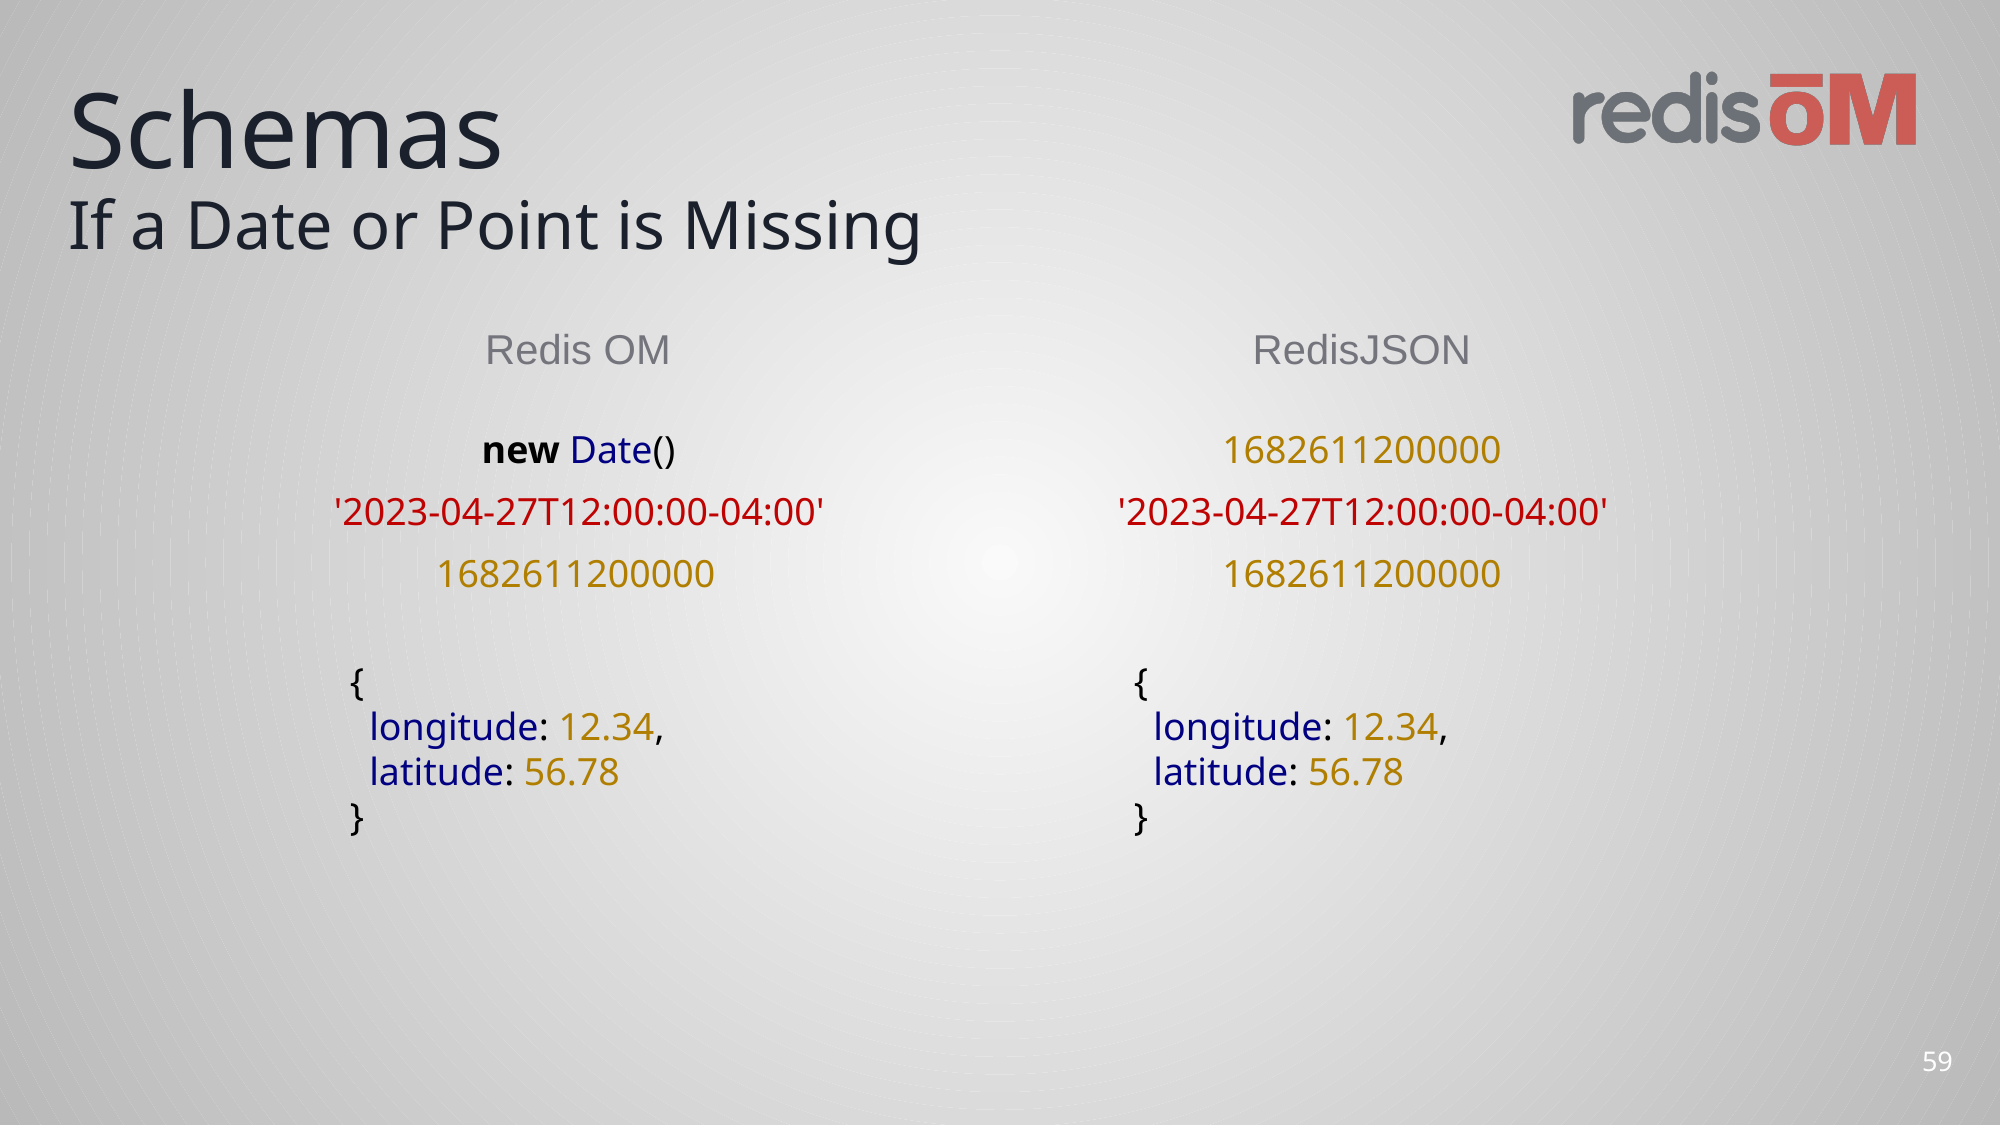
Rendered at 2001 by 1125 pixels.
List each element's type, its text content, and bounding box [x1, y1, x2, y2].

text_box 1682611200000 [1006, 418, 1718, 479]
text_box 1682611200000 [1132, 542, 1592, 603]
picture [1560, 62, 1929, 155]
text_box { longitude: 12.34, latitude: 56.78 } [334, 649, 822, 845]
text_box { longitude: 12.34, latitude: 56.78 } [1118, 649, 1606, 845]
subtitle Schemas [53, 49, 1943, 168]
subtitle If a Date or Point is Missing [53, 168, 1943, 248]
text_box Redis OM [261, 315, 895, 381]
text_box 1682611200000 [408, 542, 743, 603]
text_box '2023-04-27T12:00:00-04:00' [1007, 480, 1719, 541]
slide_number ‹#› [1853, 1019, 1974, 1106]
text_box RedisJSON [1045, 315, 1679, 381]
text_box new Date() [446, 418, 711, 479]
text_box '2023-04-27T12:00:00-04:00' [248, 480, 911, 541]
